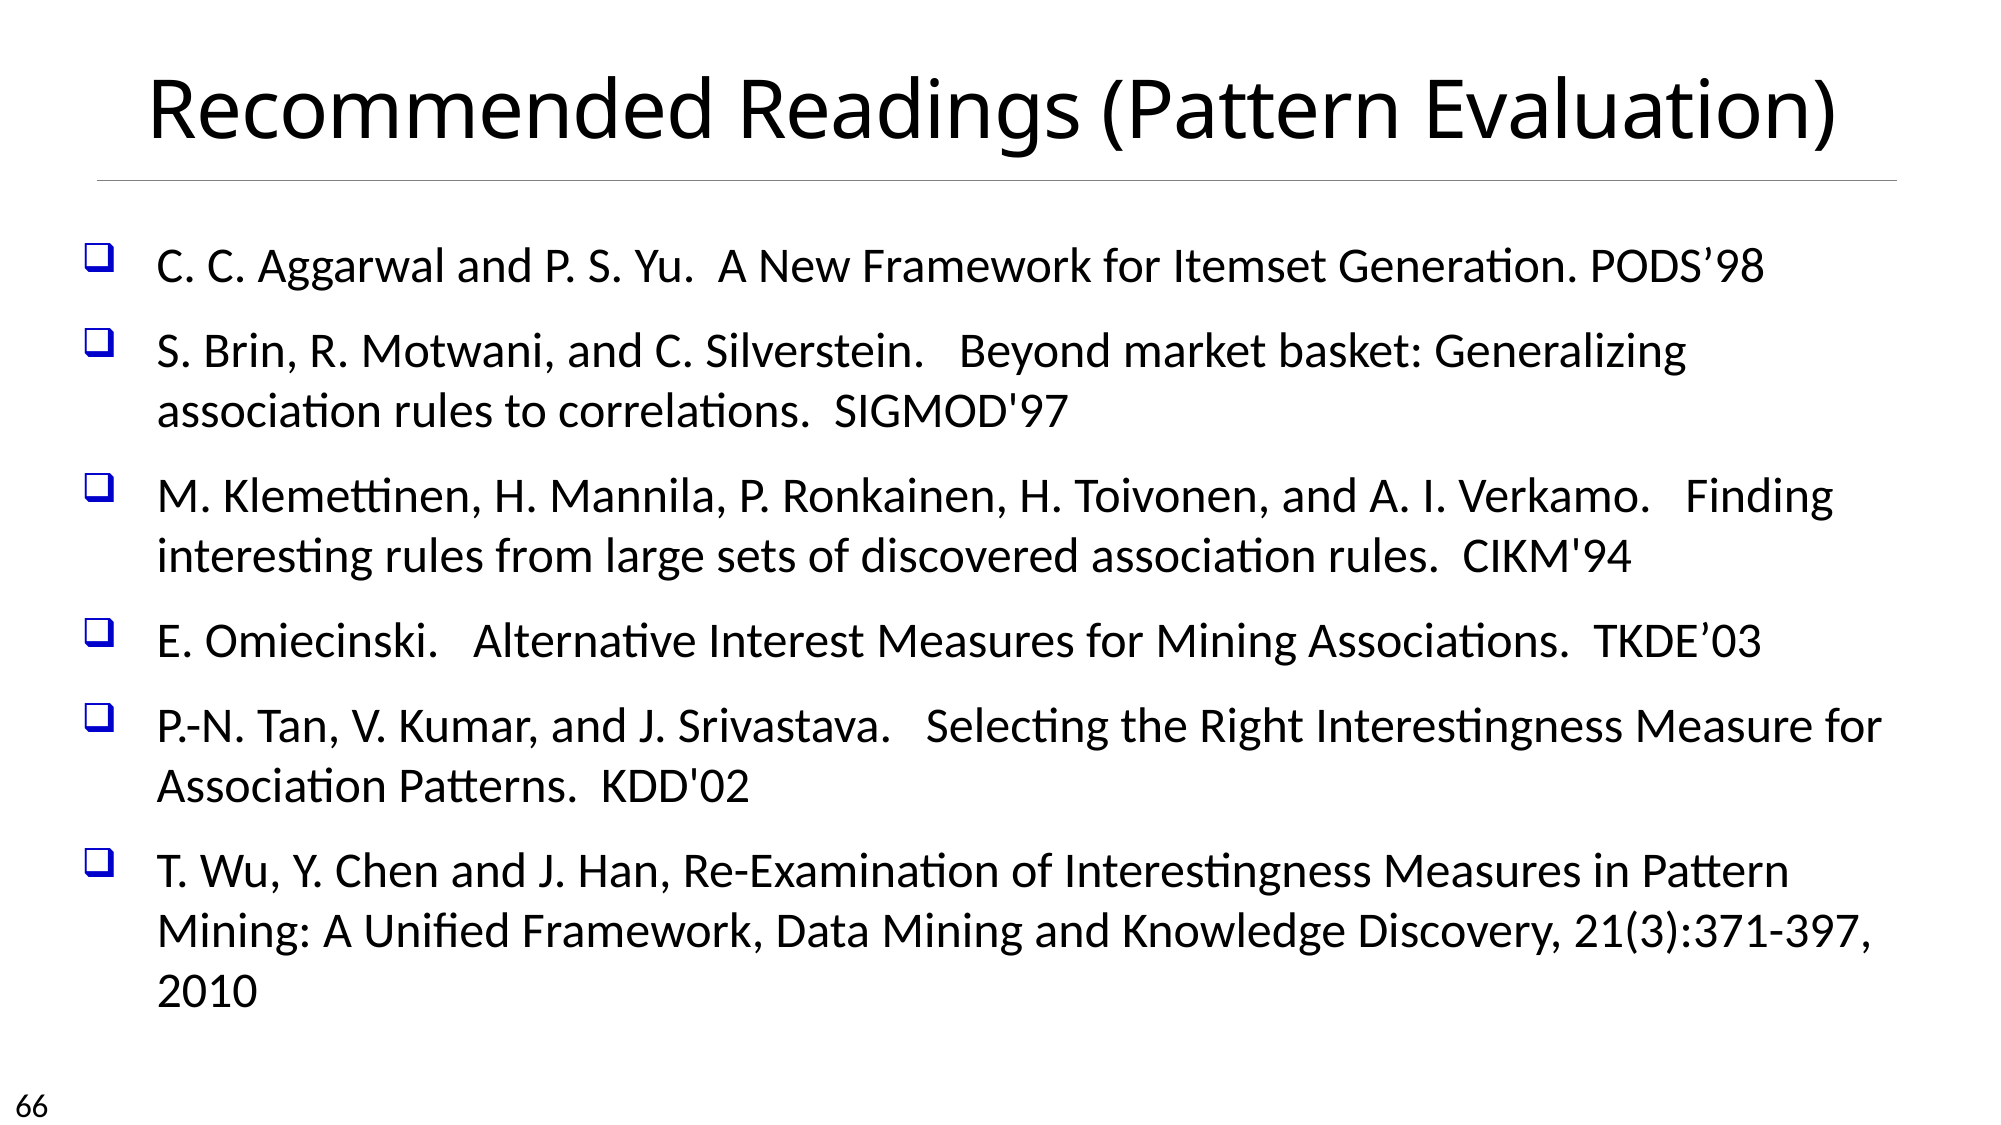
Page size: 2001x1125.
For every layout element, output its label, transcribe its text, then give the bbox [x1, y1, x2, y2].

title Recommended Readings (Pattern Evaluation) [33, 62, 1950, 163]
list C. C. Aggarwal and P. S. Yu. A New Framework for Itemset Generation. PODS’98 S. Brin, R. Motwani, and C. Silverstein. Beyond market basket: Generalizing association rules to correlations. SIGMOD'97 M. Klemettinen, H. Mannila, P. Ronkainen, H. Toivonen, and A. I. Verkamo. Finding interesting rules from large sets of discovered association rules. CIKM'94 E. Omiecinski. Alternative Interest Measures for Mining Associations. TKDE’03 P.-N. Tan, V. Kumar, and J. Srivastava. Selecting the Right Interestingness Measure for Association Patterns. KDD'02 T. Wu, Y. Chen and J. Han, Re-Examination of Interestingness Measures in Pattern Mining: A Unified Framework, Data Mining and Knowledge Discovery, 21(3):371-397, 2010 [66, 224, 1917, 1063]
